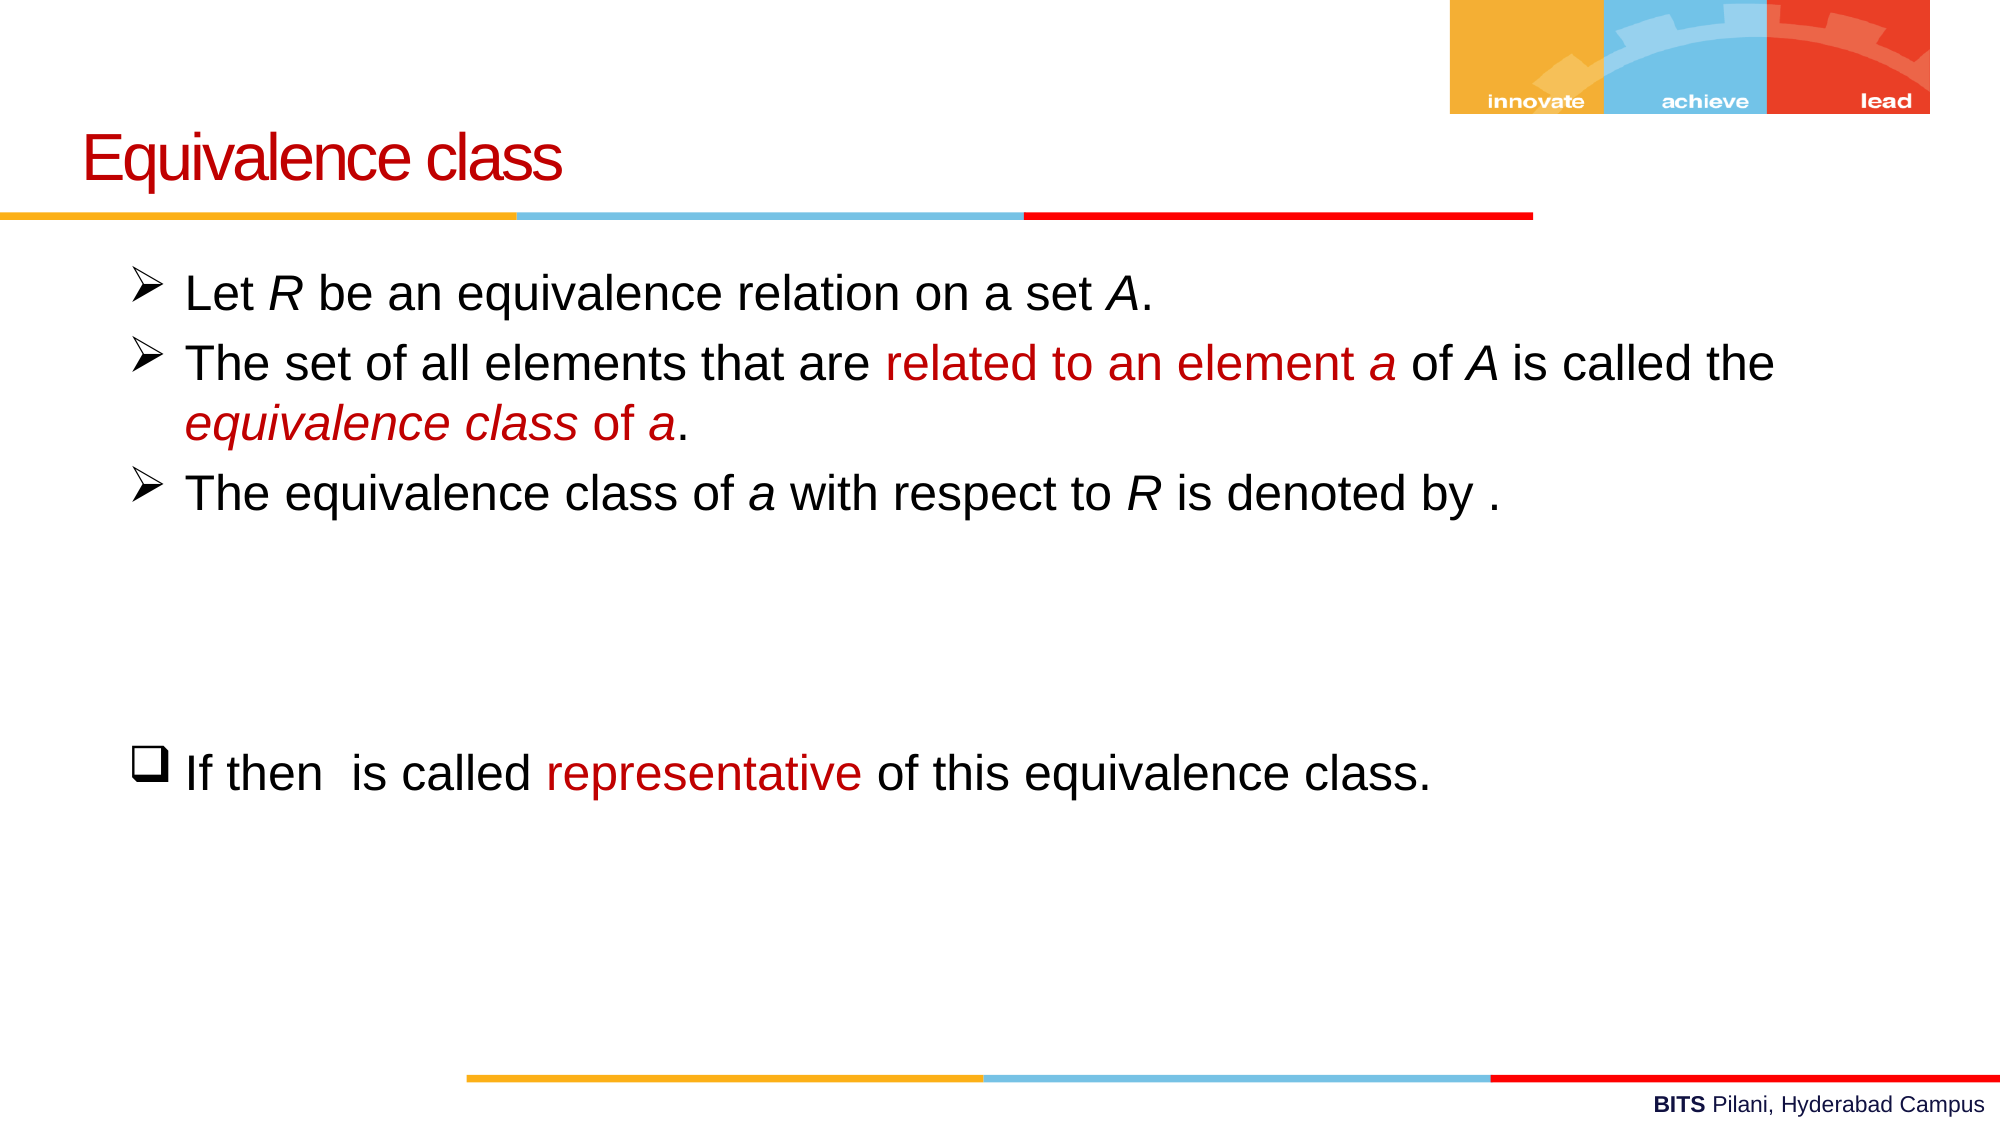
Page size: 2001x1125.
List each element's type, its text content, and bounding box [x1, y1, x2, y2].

list Equivalence class [66, 24, 1450, 213]
picture [1449, 0, 1930, 114]
text_box [88, 228, 1977, 946]
